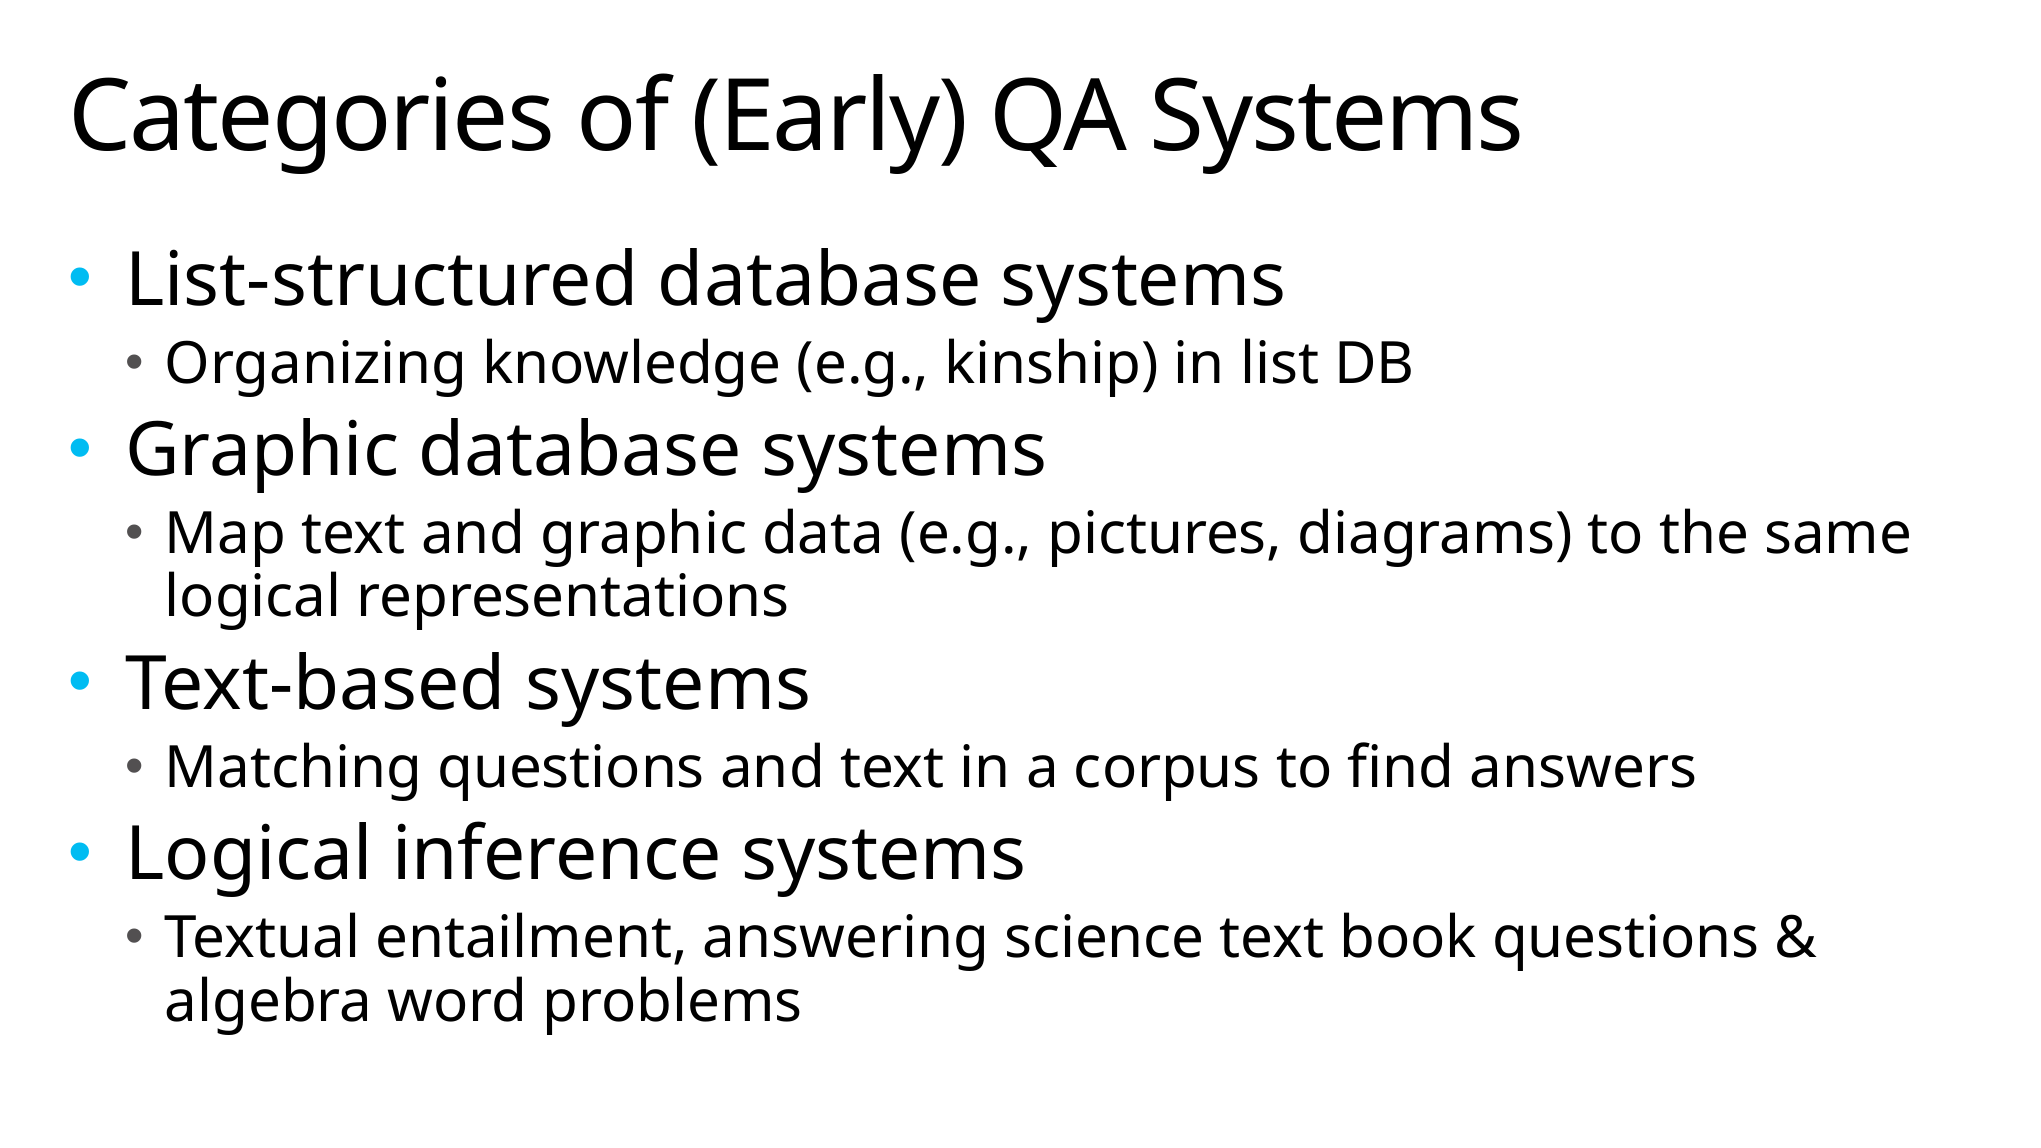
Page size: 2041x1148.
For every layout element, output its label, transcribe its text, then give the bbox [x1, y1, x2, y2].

list List-structured database systems Organizing knowledge (e.g., kinship) in list DB Graphic database systems Map text and graphic data (e.g., pictures, diagrams) to the same logical representations Text-based systems Matching questions and text in a corpus to find answers Logical inference systems Textual entailment, answering science text book questions & algebra word problems [45, 225, 1996, 1076]
title Categories of (Early) QA Systems [45, 48, 1996, 200]
